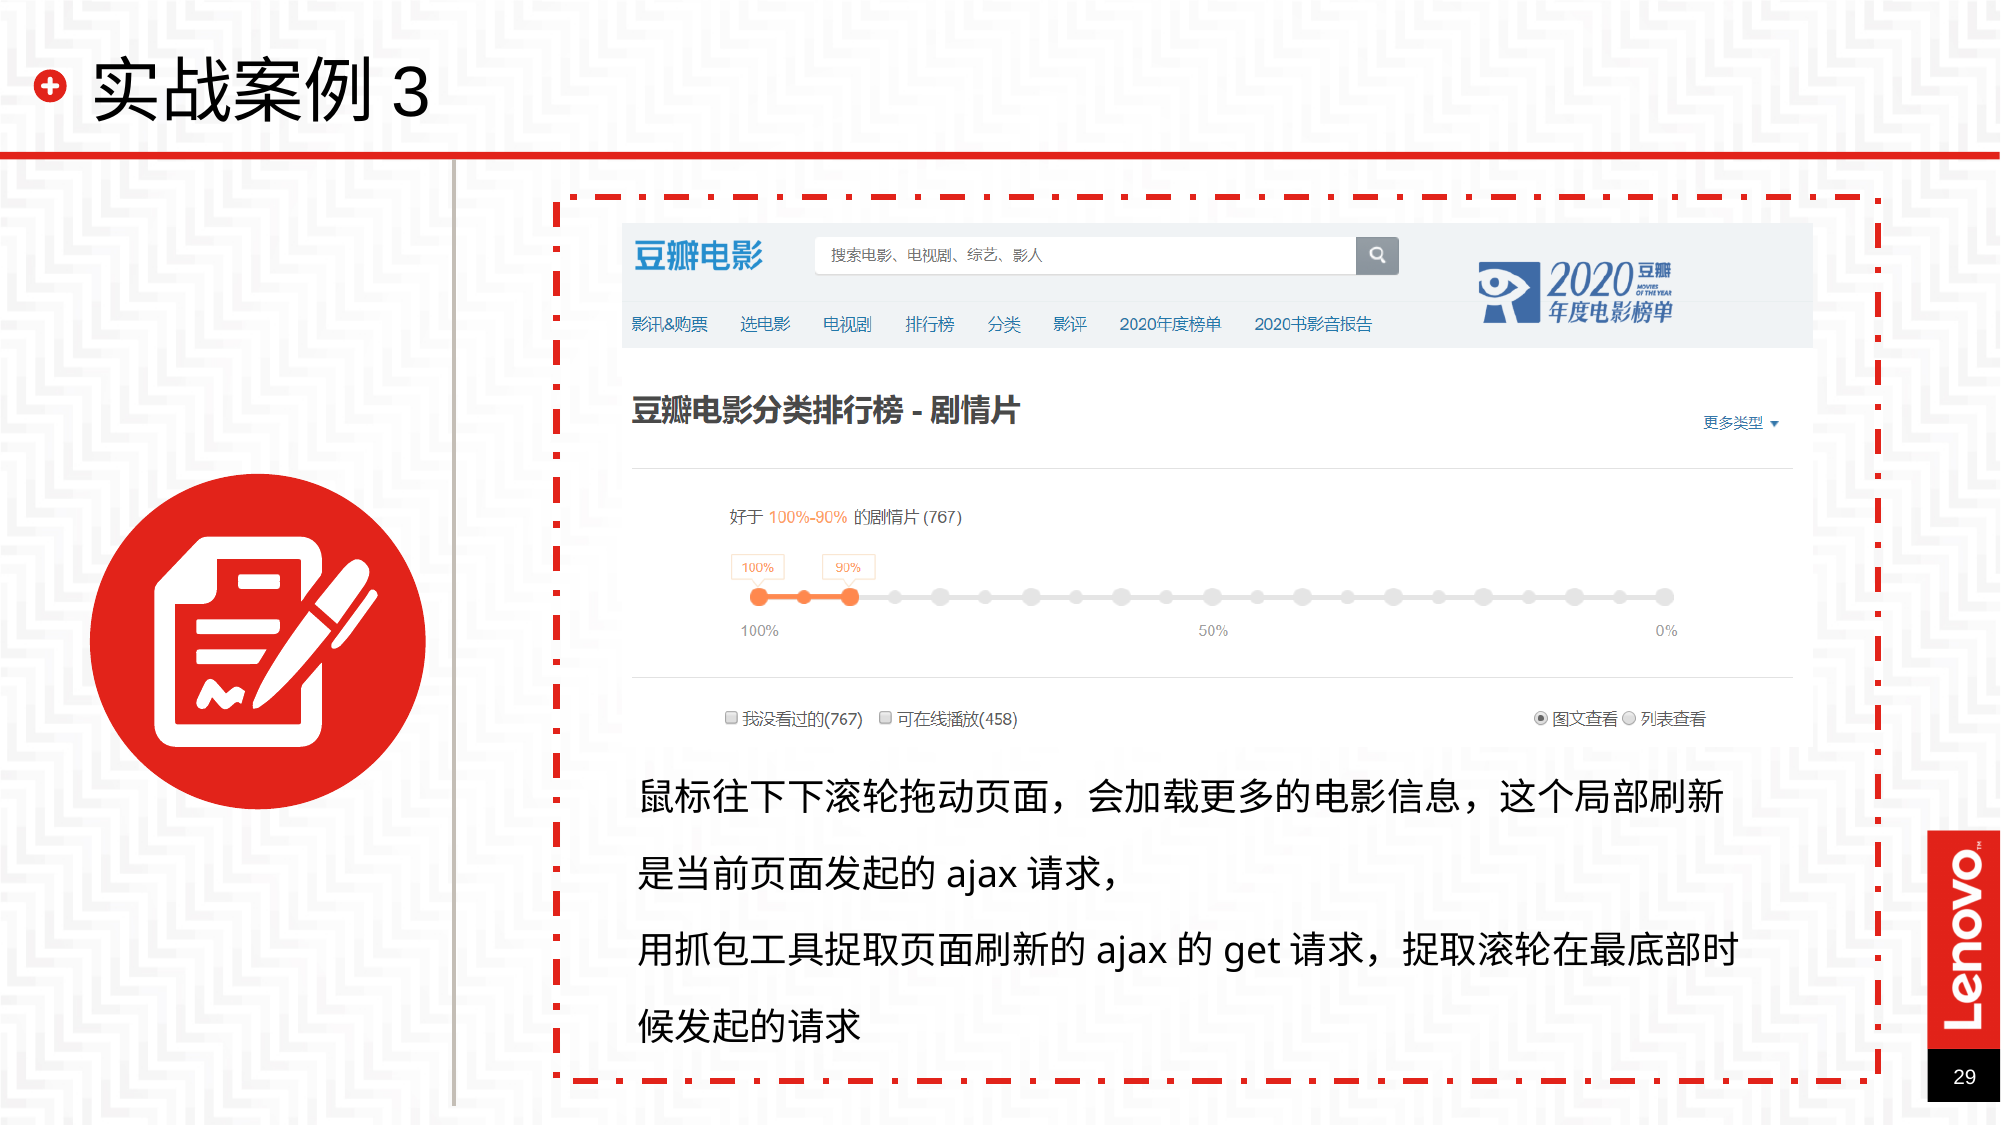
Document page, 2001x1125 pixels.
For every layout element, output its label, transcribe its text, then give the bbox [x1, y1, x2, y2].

text_box [154, 536, 322, 747]
title 实战案例3 [90, 45, 1907, 131]
text_box [87, 471, 428, 812]
text_box [314, 559, 370, 624]
text_box [554, 195, 1880, 1083]
text_box 鼠标往下下滚轮拖动页面，会加载更多的电影信息，这个局部刷新是当前页面发起的ajax请求， 用抓包工具捉取页面刷新的ajax的get请求，捉取滚轮在最底部时候发起的请求 [622, 755, 1763, 1055]
text_box [252, 610, 332, 709]
picture [1928, 831, 2001, 1049]
text_box [331, 589, 378, 649]
text_box [0, 150, 2000, 161]
picture [0, 0, 2001, 1125]
